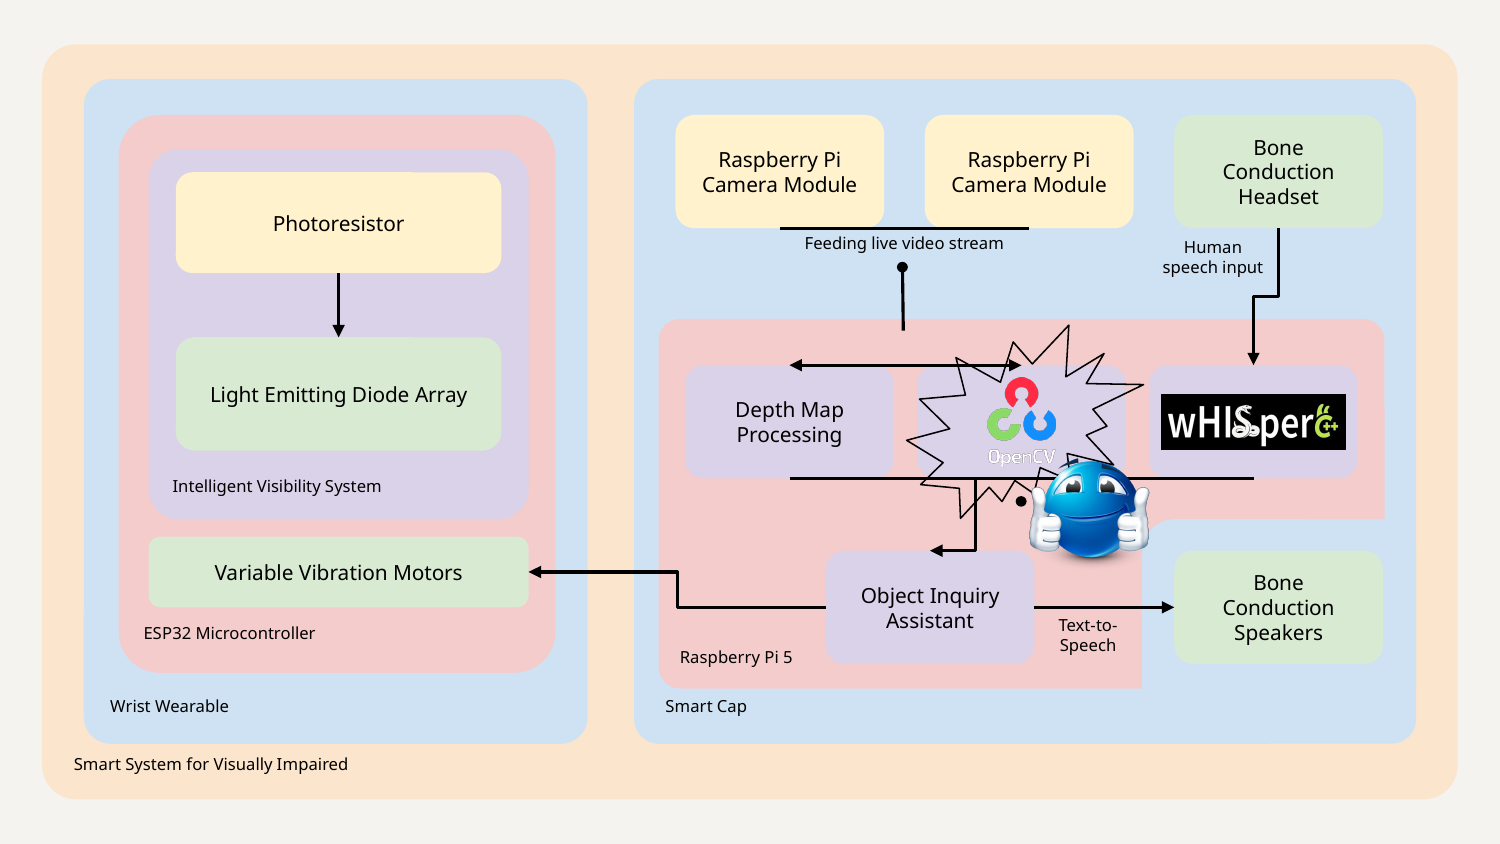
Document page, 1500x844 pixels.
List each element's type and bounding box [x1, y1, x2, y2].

text_box [528, 571, 826, 608]
text_box [83, 78, 588, 745]
text_box [41, 44, 1458, 800]
text_box [633, 78, 1417, 745]
picture [1021, 439, 1162, 580]
